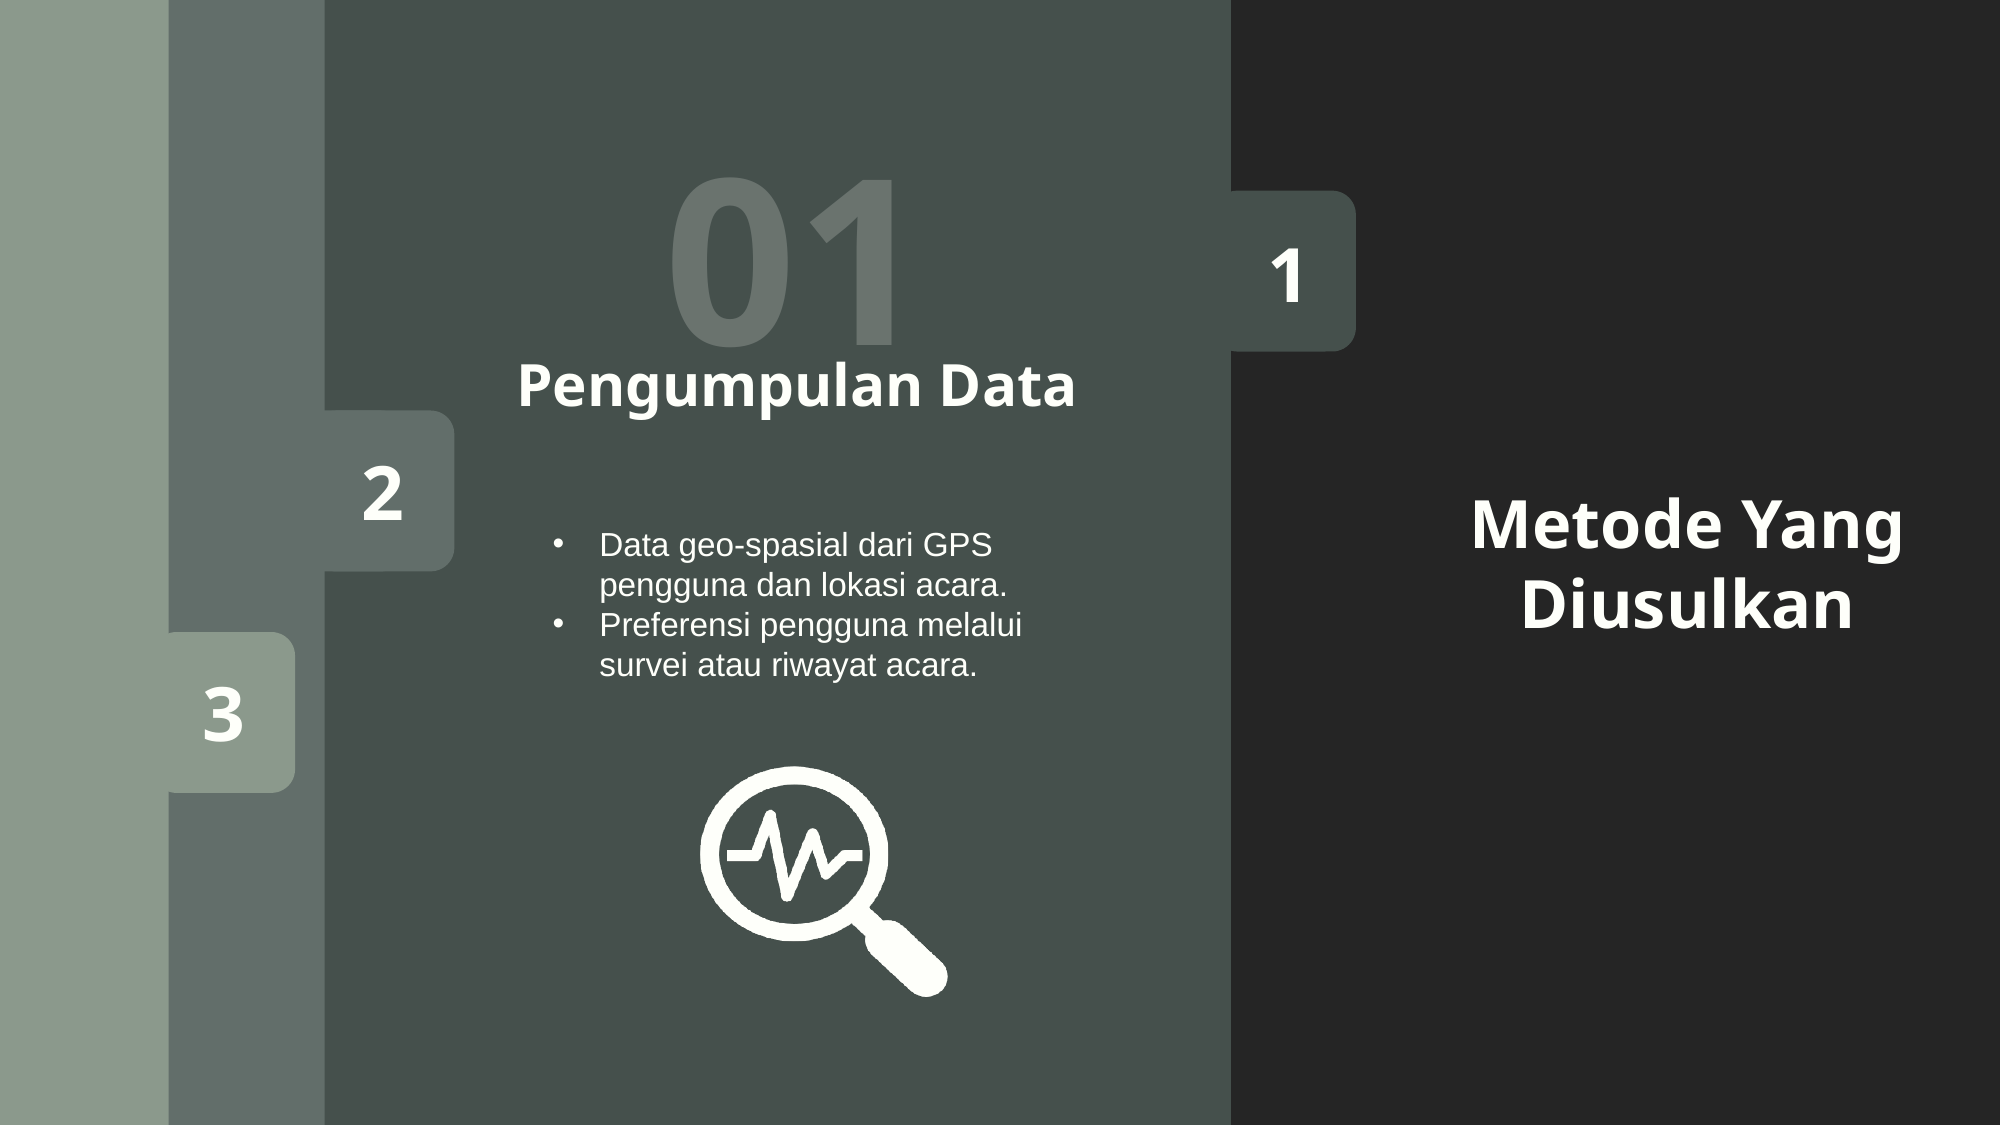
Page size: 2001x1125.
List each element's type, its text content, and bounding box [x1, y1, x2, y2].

text_box Metode Yang Diusulkan [1408, 474, 2000, 649]
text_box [502, 0, 1408, 1125]
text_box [0, 0, 343, 1125]
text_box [343, 0, 502, 1125]
